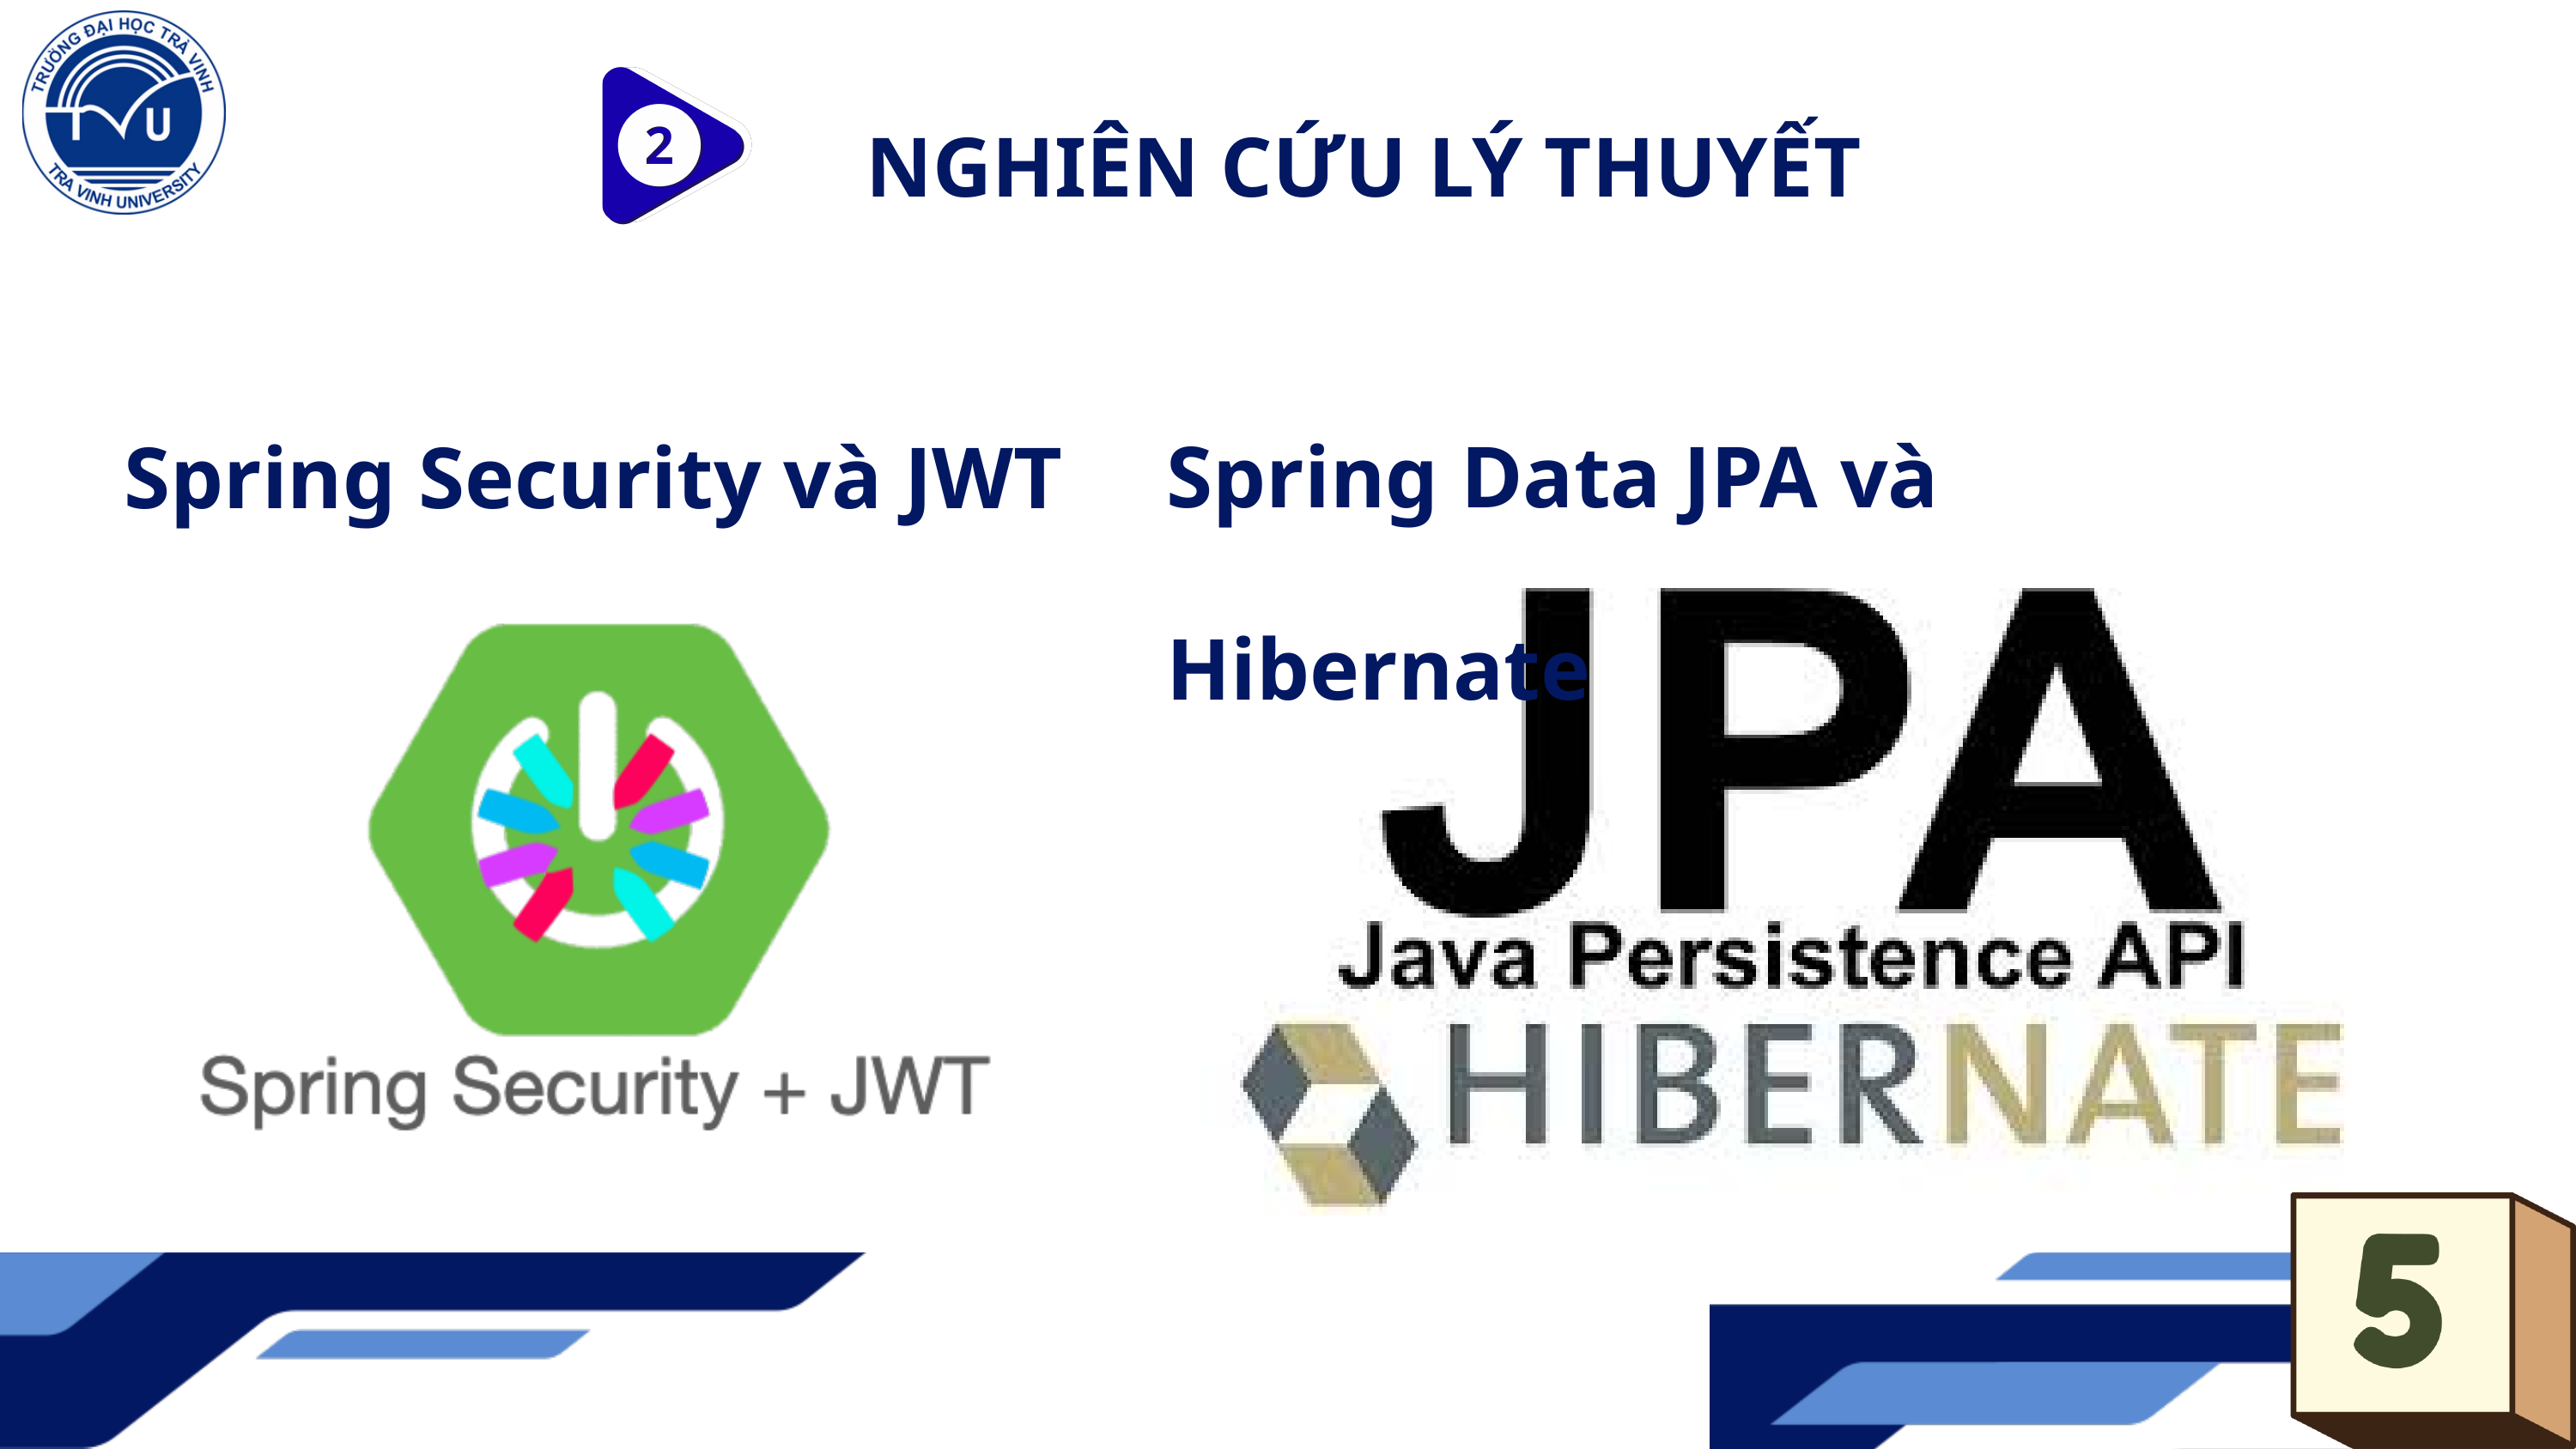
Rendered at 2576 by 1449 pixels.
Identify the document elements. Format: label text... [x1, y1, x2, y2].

text_box Spring Data JPA và Hibernate [1166, 332, 2370, 718]
text_box [1710, 1252, 2290, 1449]
text_box [21, 10, 226, 215]
text_box [1200, 556, 2404, 1216]
text_box Spring Security và JWT [124, 332, 1166, 525]
text_box [0, 1252, 866, 1449]
text_box [109, 545, 1096, 1214]
text_box [602, 60, 756, 230]
text_box NGHIÊN CỨU LÝ THUYẾT [866, 26, 1929, 214]
text_box [2290, 1192, 2576, 1449]
